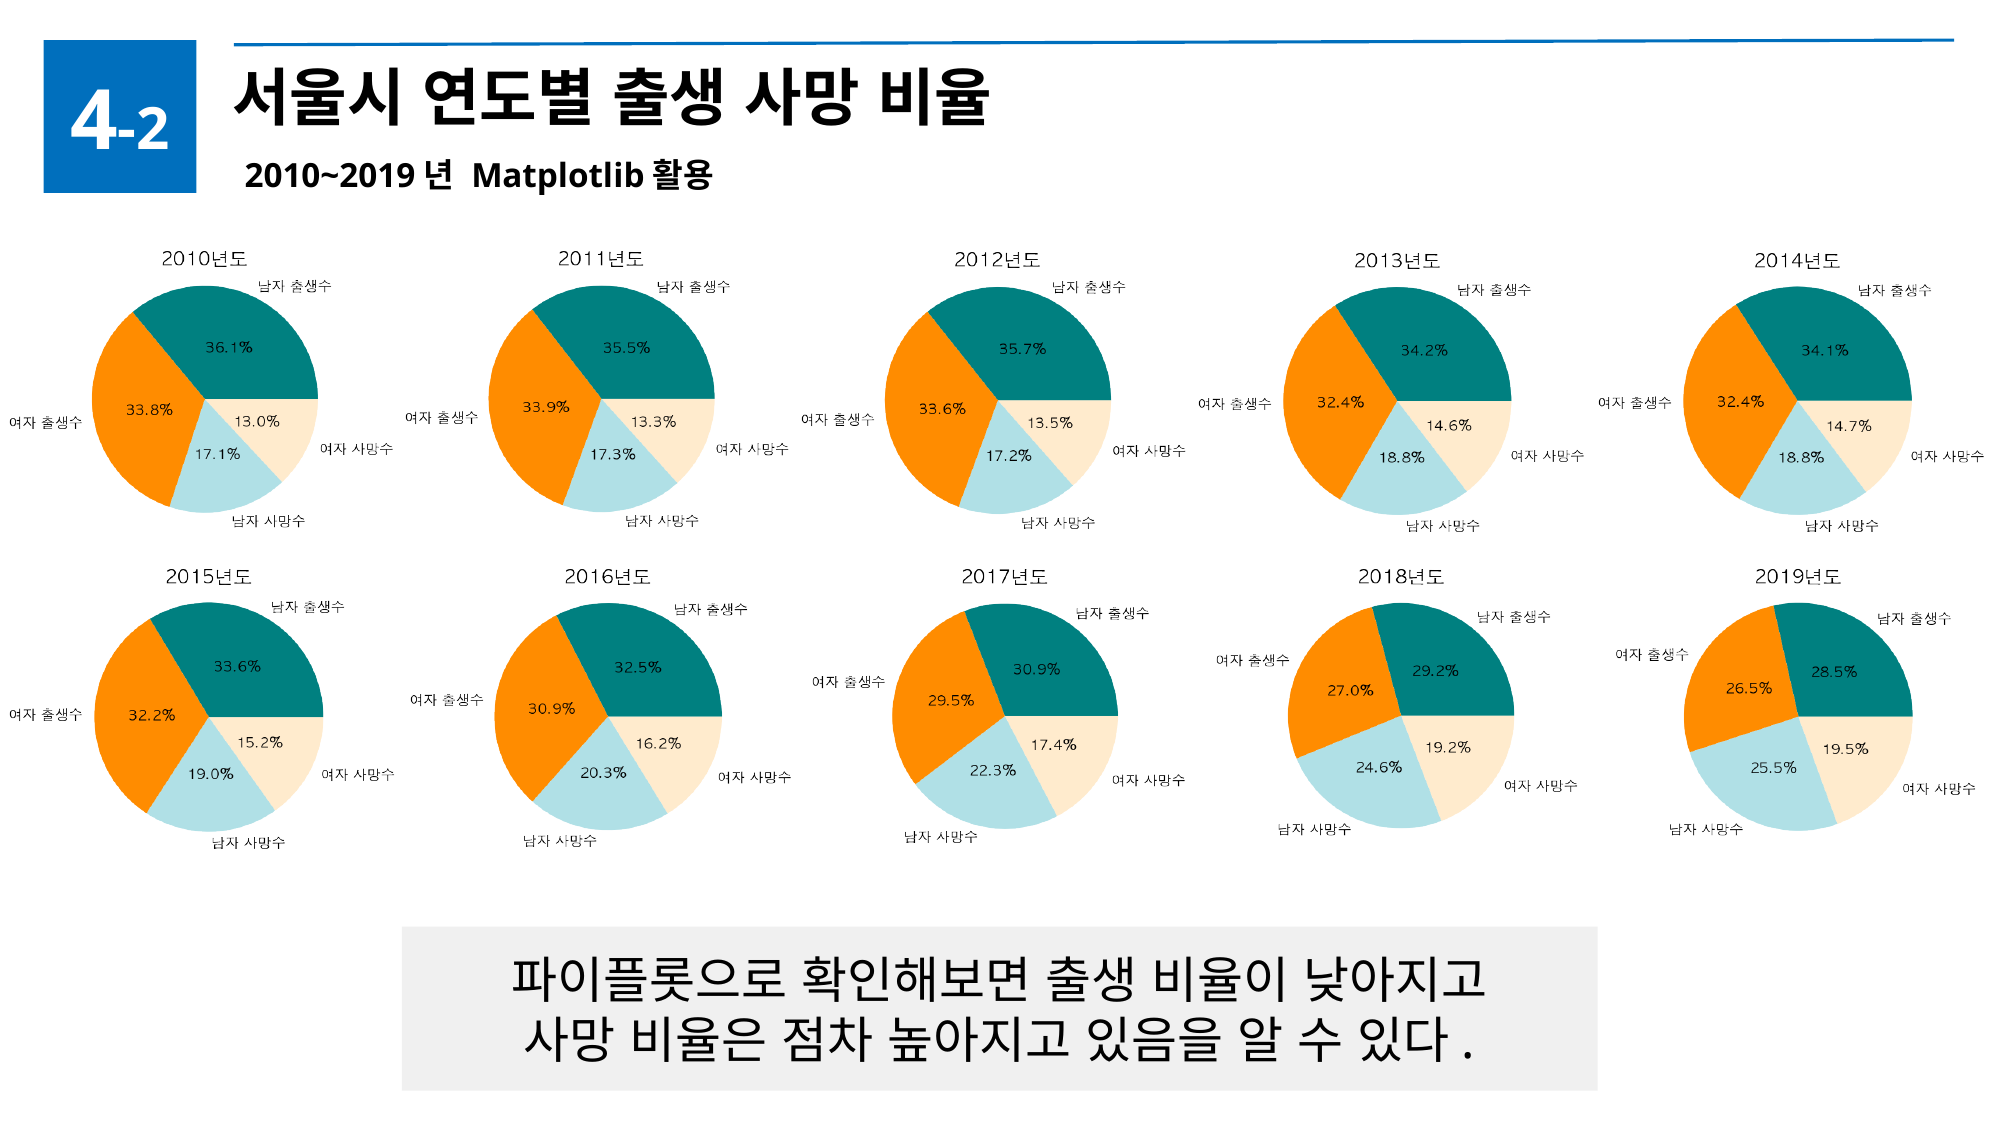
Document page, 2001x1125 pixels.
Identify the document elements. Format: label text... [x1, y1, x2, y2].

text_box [233, 40, 1955, 45]
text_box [224, 50, 1000, 243]
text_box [0, 560, 2000, 858]
text_box [43, 39, 198, 194]
text_box 파이플롯으로 확인해보면 출생 비율이 낮아지고 사망 비율은 점차 높아지고 있음을 알 수 있다. [401, 926, 1599, 1092]
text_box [0, 242, 2000, 541]
text_box 4-2 [43, 58, 197, 174]
